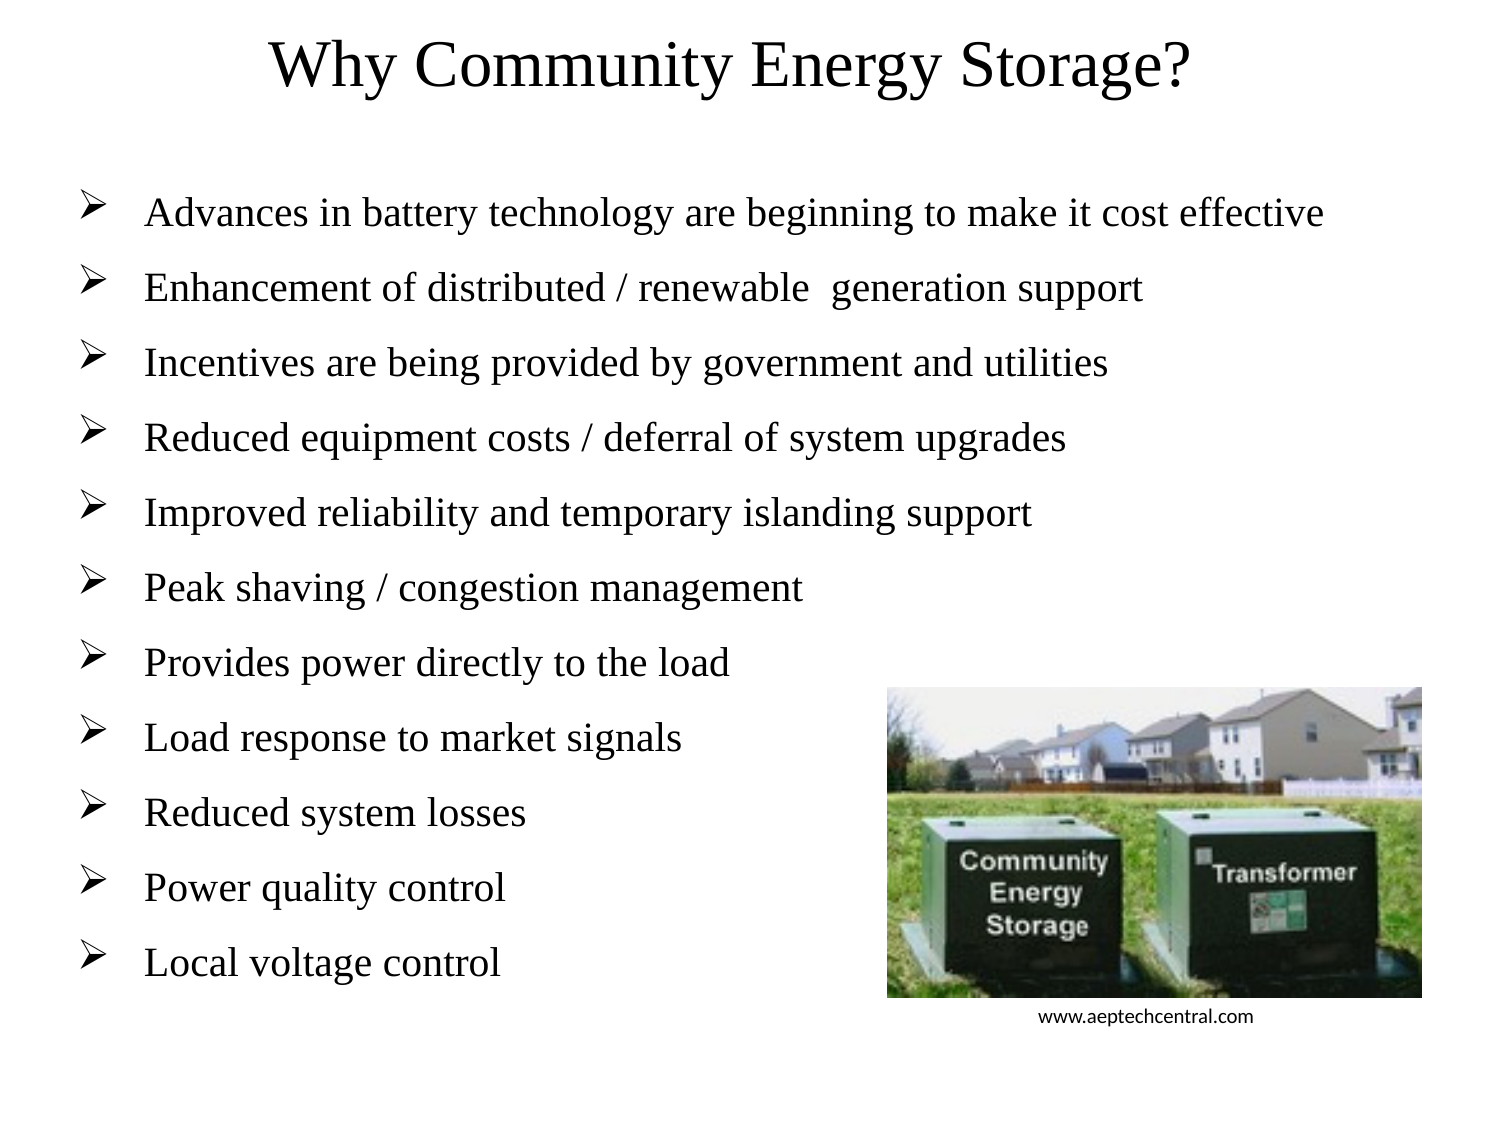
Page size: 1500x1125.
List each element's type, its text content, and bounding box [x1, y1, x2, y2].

picture [887, 687, 1423, 999]
text_box Advances in battery technology are beginning to make it cost effective Enhancement of distributed / renewable generation support Incentives are being provided by government and utilities Reduced equipment costs / deferral of system upgrades Improved reliability and temporary islanding support Peak shaving / congestion management Provides power directly to the load Load response to market signals Reduced system losses Power quality control Local voltage control [62, 177, 1500, 992]
text_box Why Community Energy Storage? [253, 12, 1210, 108]
text_box www.aeptechcentral.com [1023, 1007, 1269, 1035]
